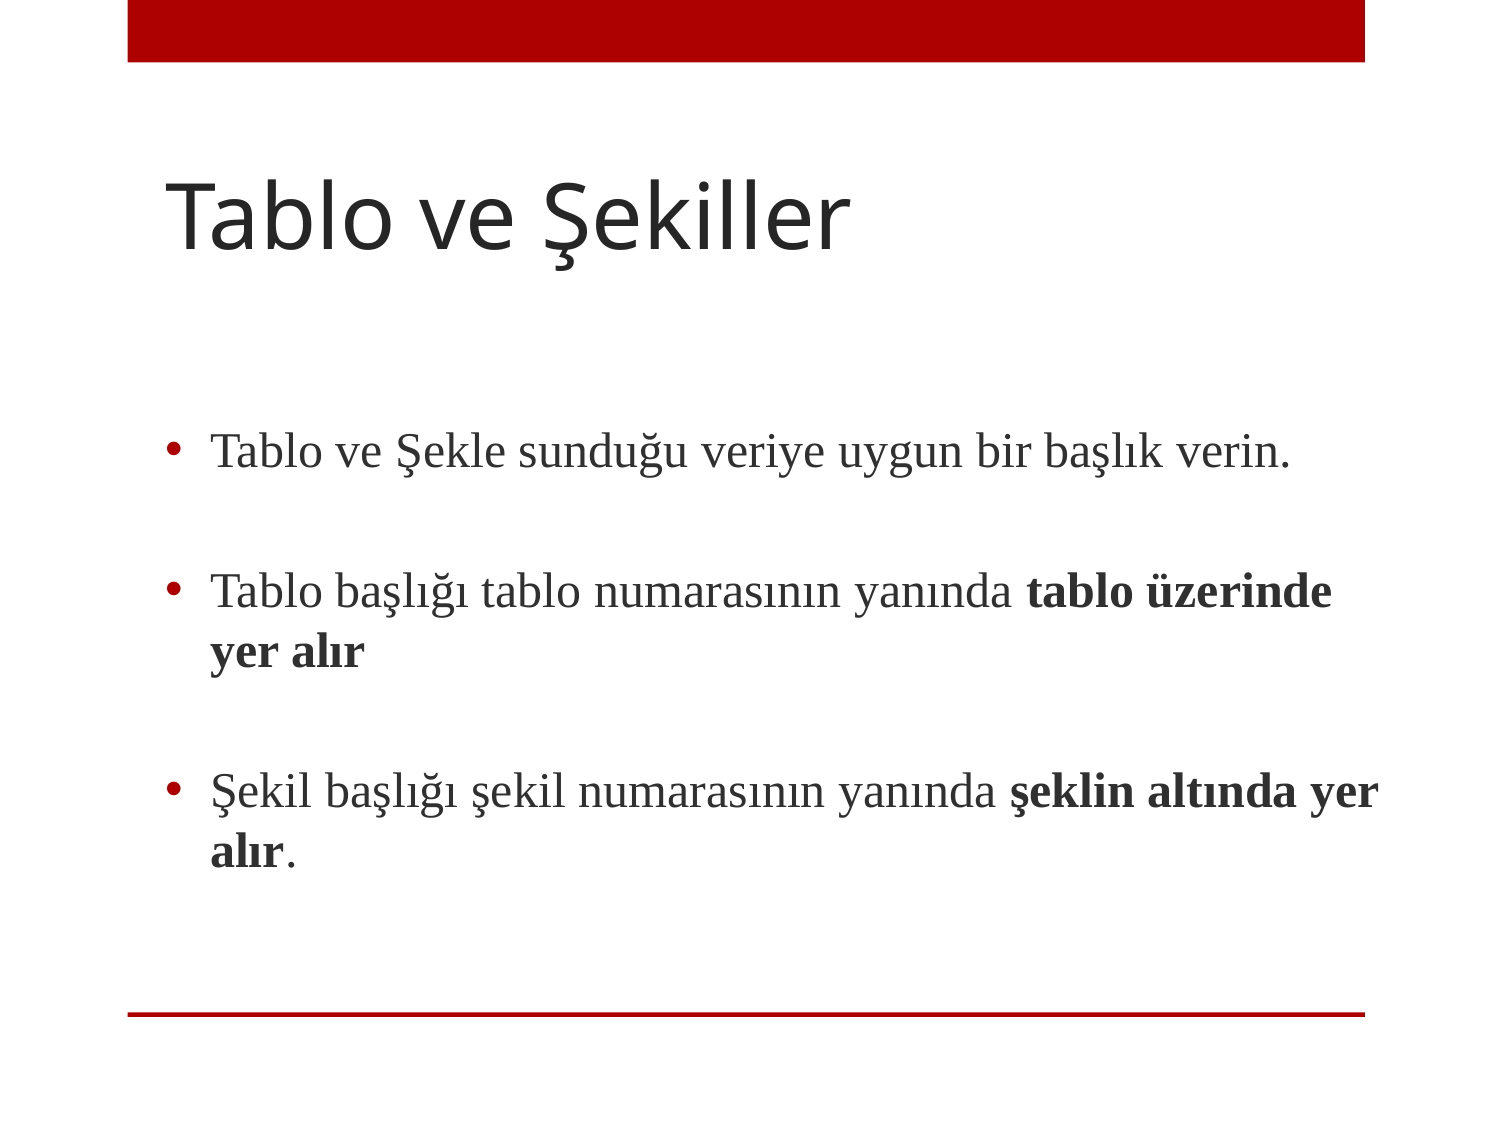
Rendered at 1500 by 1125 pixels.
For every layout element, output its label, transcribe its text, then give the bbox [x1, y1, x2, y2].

list Tablo ve Şekle sunduğu veriye uygun bir başlık verin. Tablo başlığı tablo numarasının yanında tablo üzerinde yer alır Şekil başlığı şekil numarasının yanında şeklin altında yer alır. [150, 357, 1425, 1079]
title Tablo ve Şekiller [150, 135, 1425, 276]
